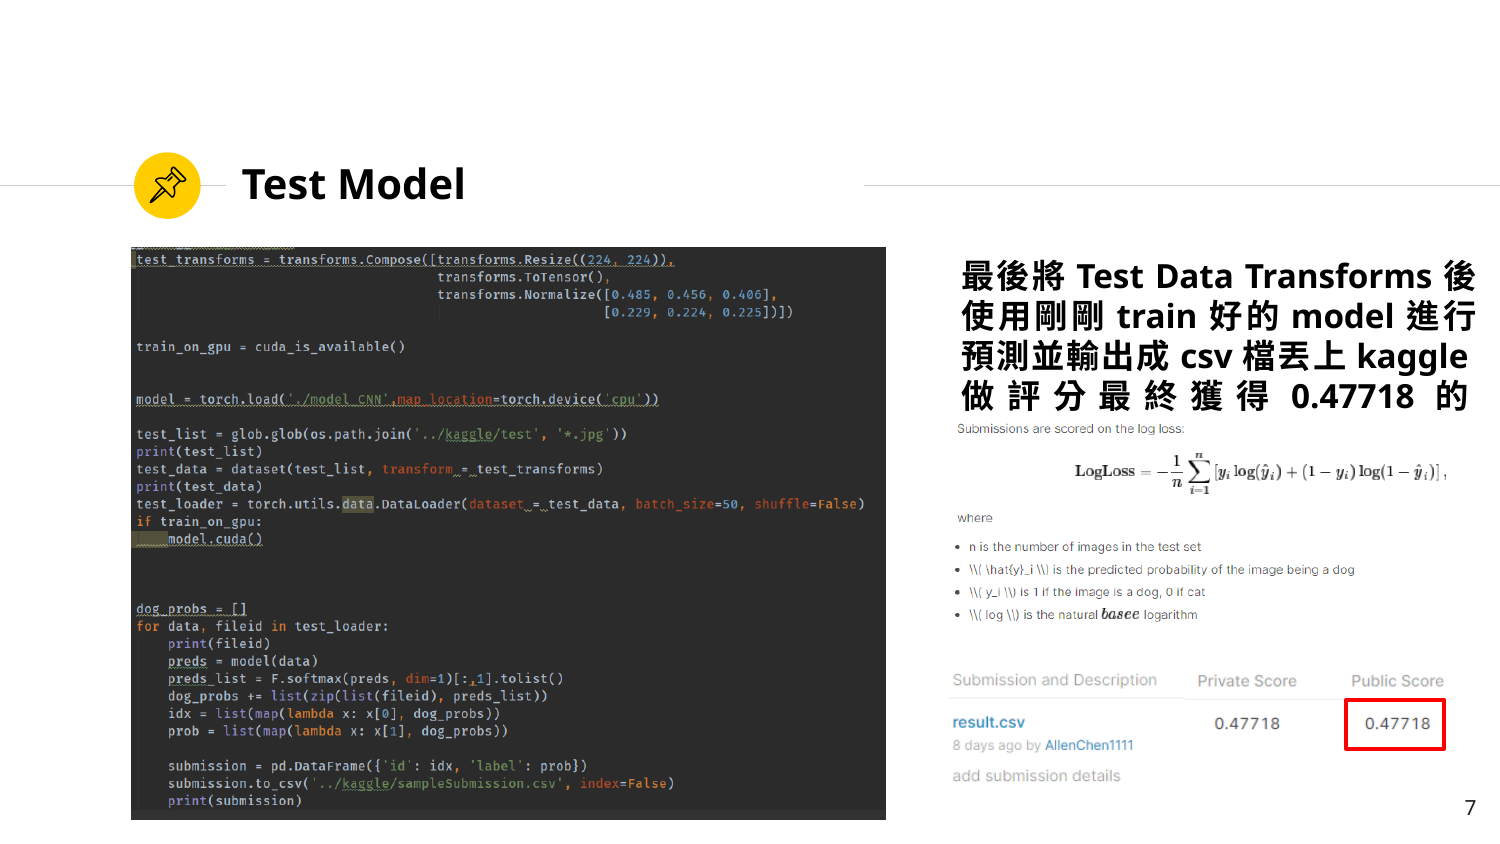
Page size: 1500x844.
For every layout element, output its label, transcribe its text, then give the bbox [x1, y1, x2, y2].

title Test Model [226, 146, 863, 219]
slide_number 7 [1401, 779, 1492, 844]
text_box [150, 166, 186, 203]
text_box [948, 662, 1454, 791]
picture [131, 247, 886, 820]
text_box 最後將Test Data Transforms後使用剛剛train好的model進行預測並輸出成csv檔丟上kaggle做評分最終獲得0.47718的Logloss [946, 247, 1492, 463]
picture [946, 414, 1479, 636]
